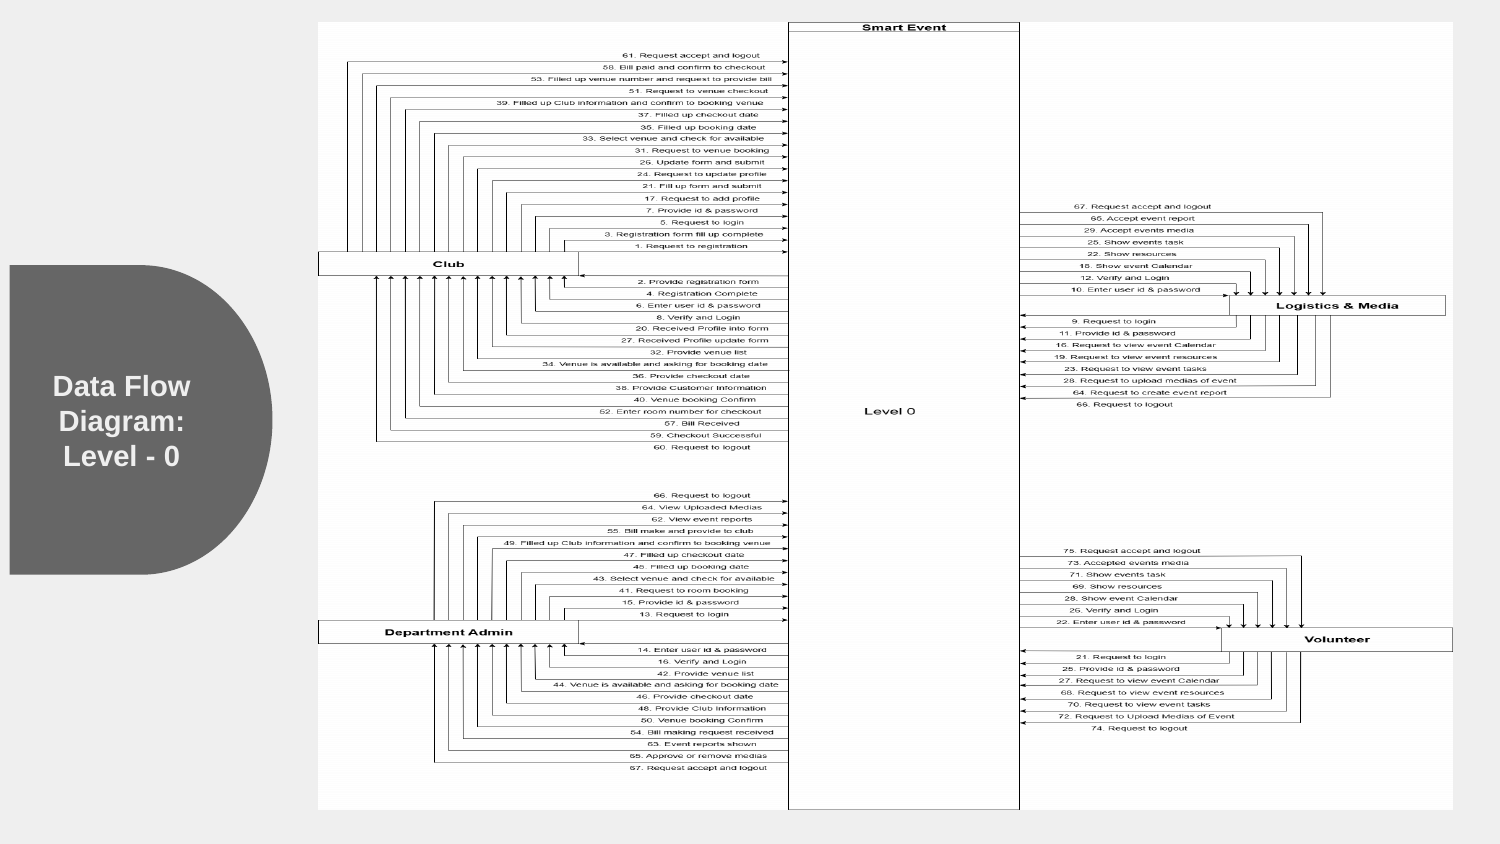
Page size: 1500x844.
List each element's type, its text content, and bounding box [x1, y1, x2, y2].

picture [317, 22, 1454, 811]
text_box Data Flow Diagram: Level - 0 [7, 263, 275, 577]
